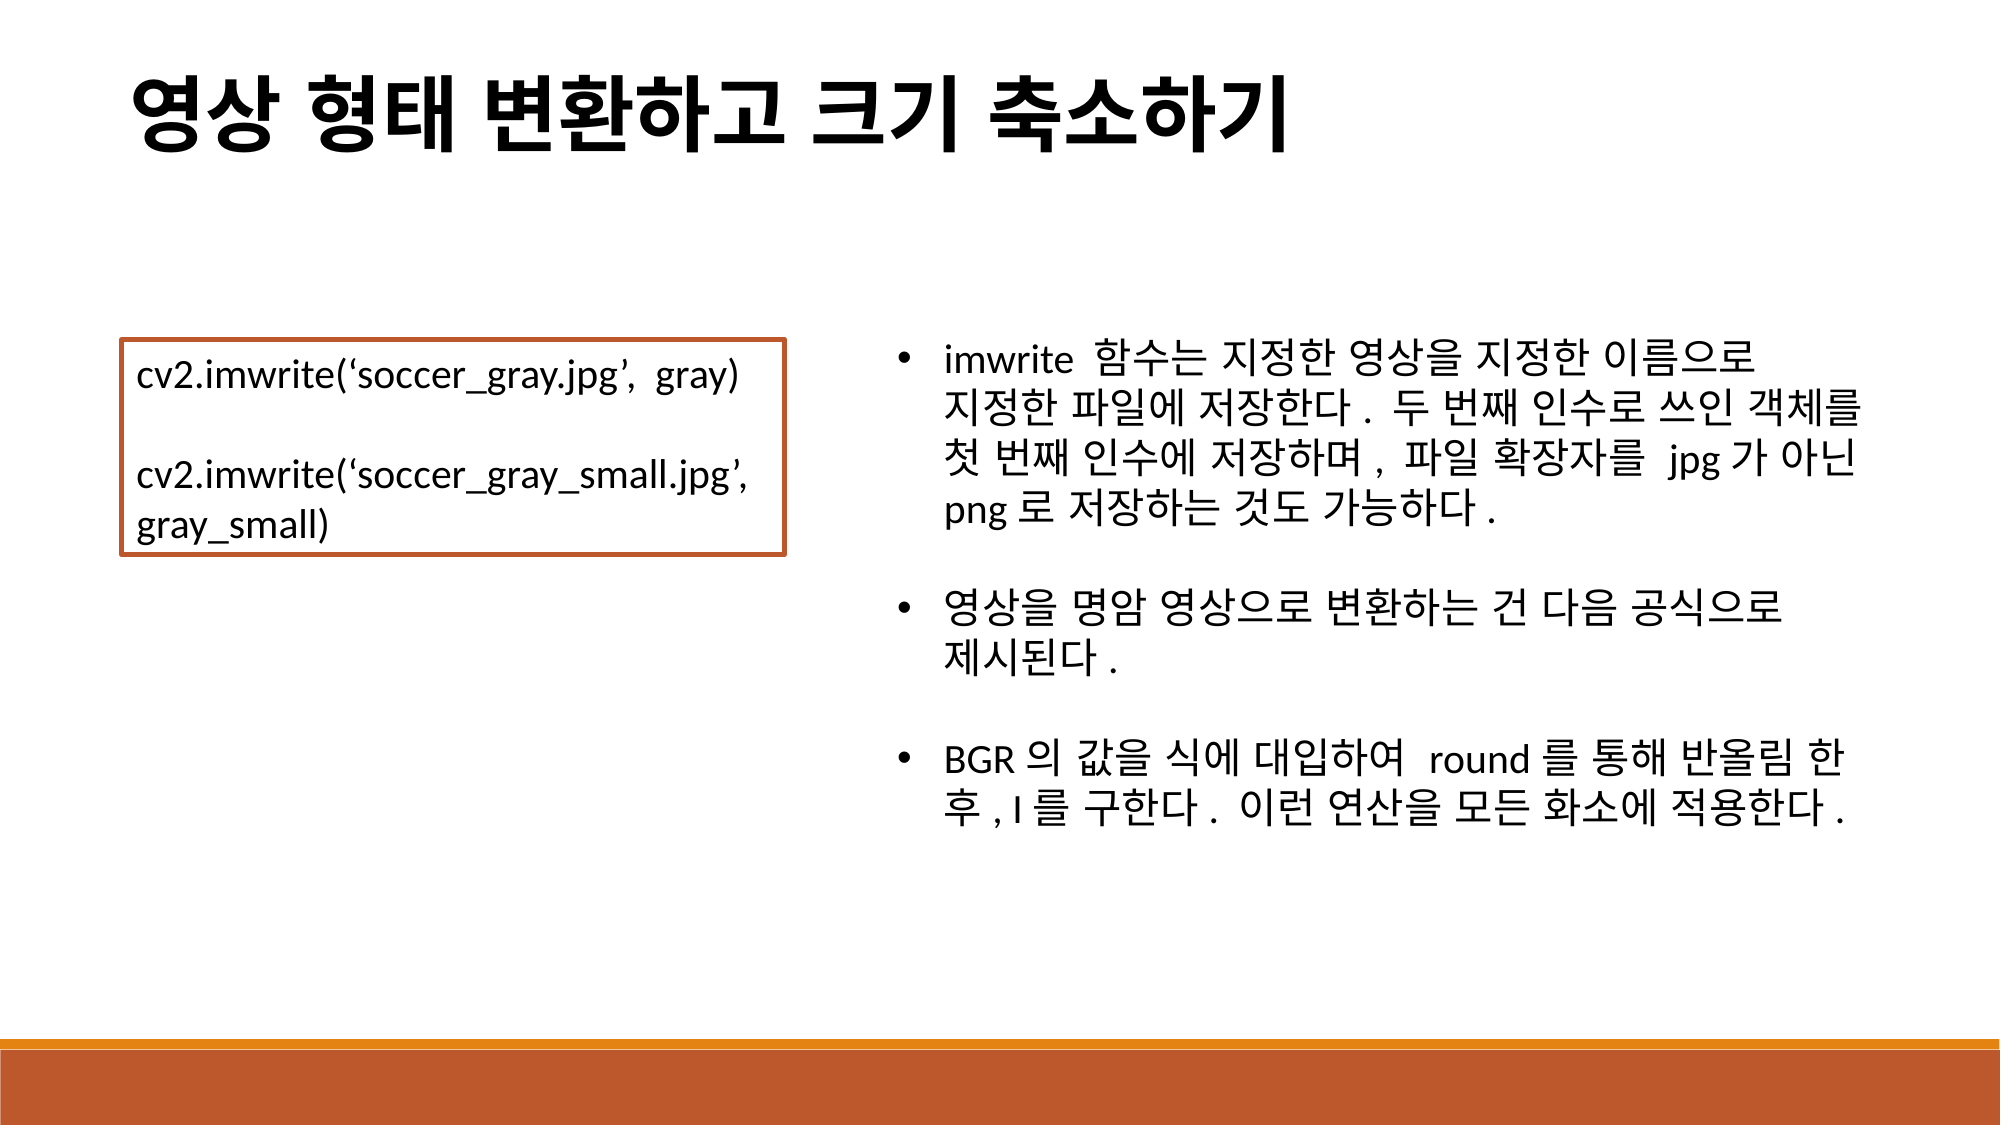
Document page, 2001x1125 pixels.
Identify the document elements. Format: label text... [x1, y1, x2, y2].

text_box imwrite 함수는 지정한 영상을 지정한 이름으로 지정한 파일에 저장한다. 두 번째 인수로 쓰인 객체를 첫 번째 인수에 저장하며, 파일 확장자를 jpg가 아닌 png로 저장하는 것도 가능하다. 영상을 명암 영상으로 변환하는 건 다음 공식으로 제시된다. BGR의 값을 식에 대입하여 round를 통해 반올림 한 후, I를 구한다. 이런 연산을 모든 화소에 적용한다. [882, 324, 1879, 840]
text_box cv2.imwrite(‘soccer_gray.jpg’, gray) cv2.imwrite(‘soccer_gray_small.jpg’, gray_small) [121, 339, 785, 555]
text_box 영상 형태 변환하고 크기 축소하기 [114, 54, 1309, 170]
